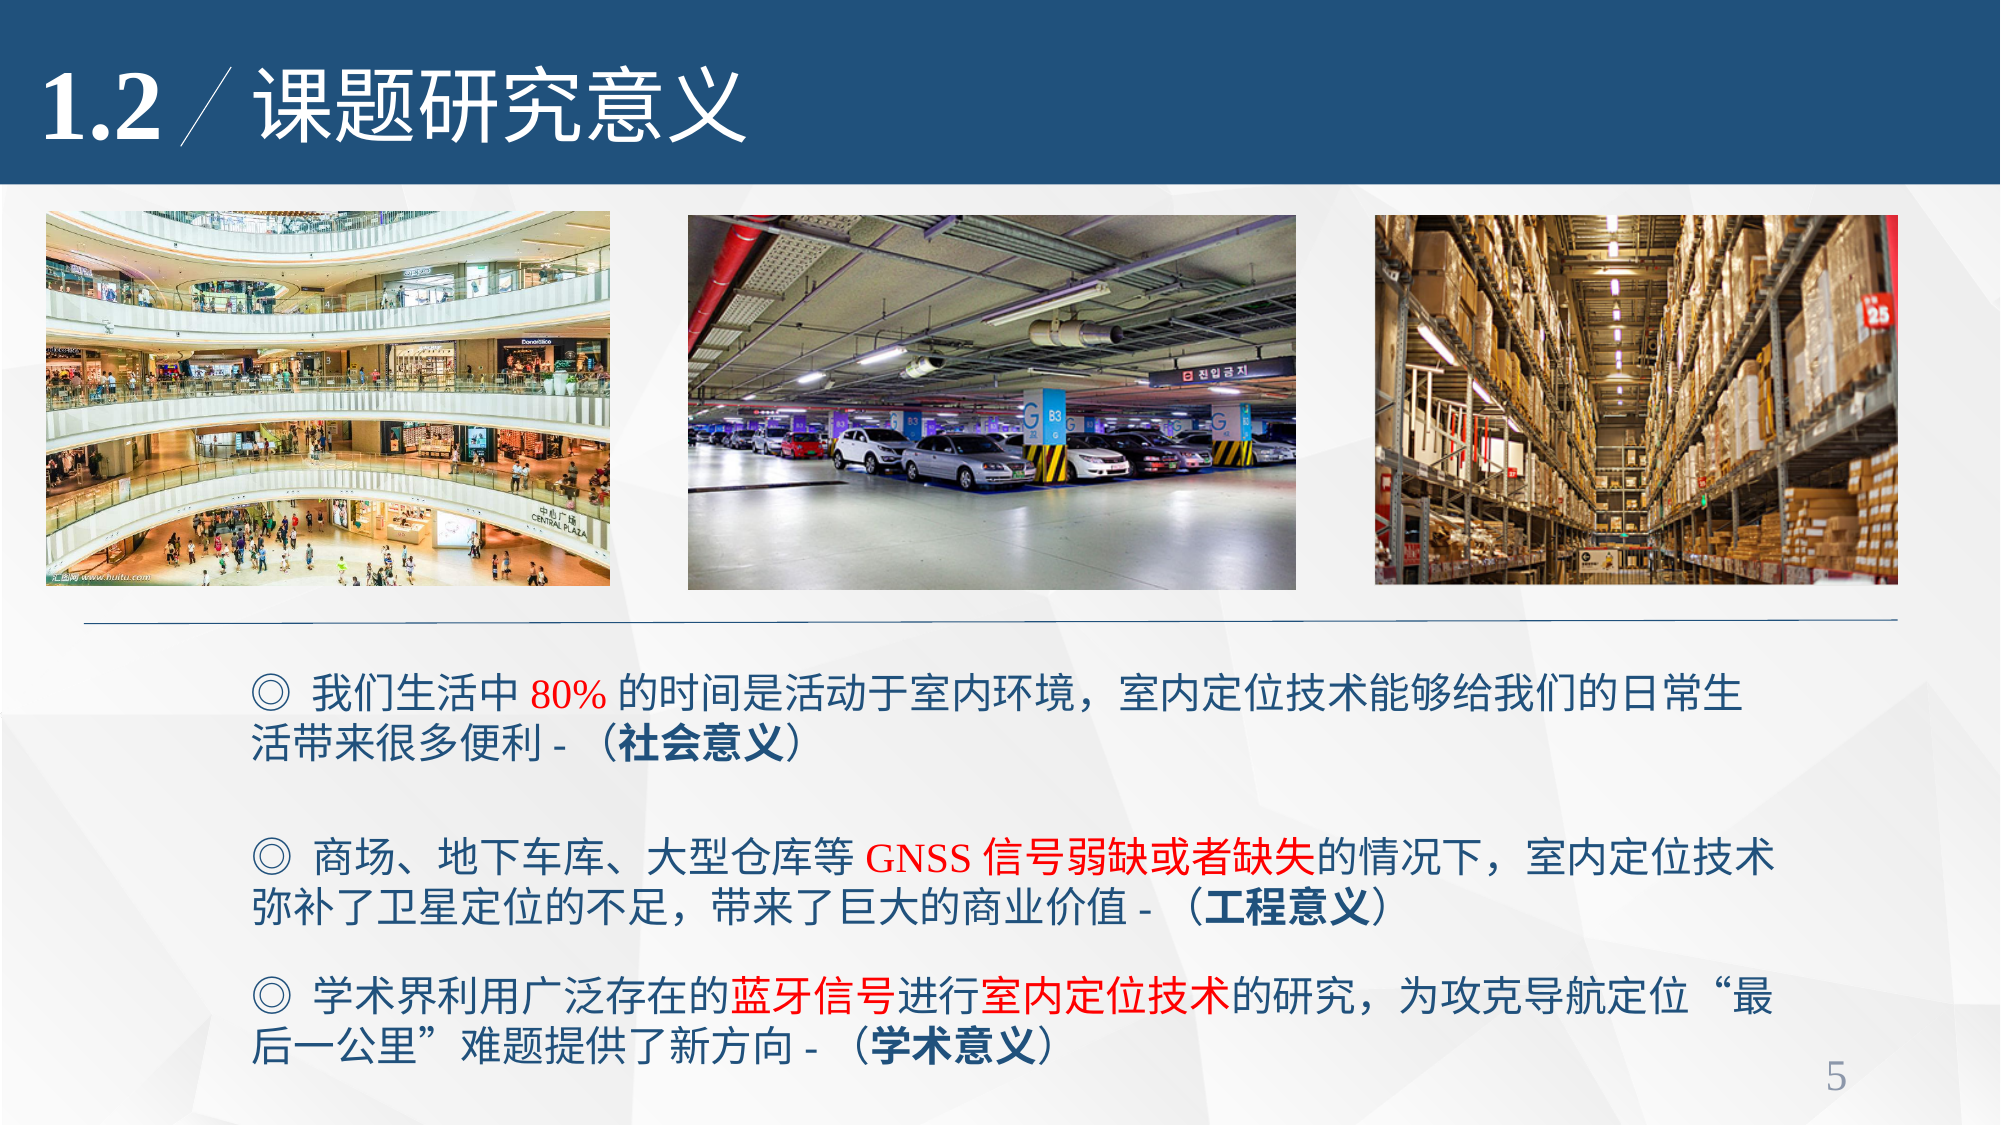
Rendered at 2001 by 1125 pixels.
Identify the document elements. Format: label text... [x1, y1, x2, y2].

list 1.2 [23, 45, 194, 212]
picture [0, 0, 2001, 1125]
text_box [83, 619, 1898, 624]
text_box ◎ 学术界利用广泛存在的蓝牙信号进行室内定位技术的研究，为攻克导航定位“最后一公里”难题提供了新方向-（学术意义） [236, 962, 1792, 1078]
text_box ◎ 商场、地下车库、大型仓库等GNSS信号弱缺或者缺失的情况下，室内定位技术弥补了卫星定位的不足，带来了巨大的商业价值-（工程意义） [236, 823, 1792, 938]
text_box 5 [1412, 1042, 1863, 1103]
text_box ◎ 我们生活中80%的时间是活动于室内环境，室内定位技术能够给我们的日常生活带来很多便利-（社会意义） [235, 659, 1791, 775]
list 课题研究意义 [235, 57, 989, 139]
